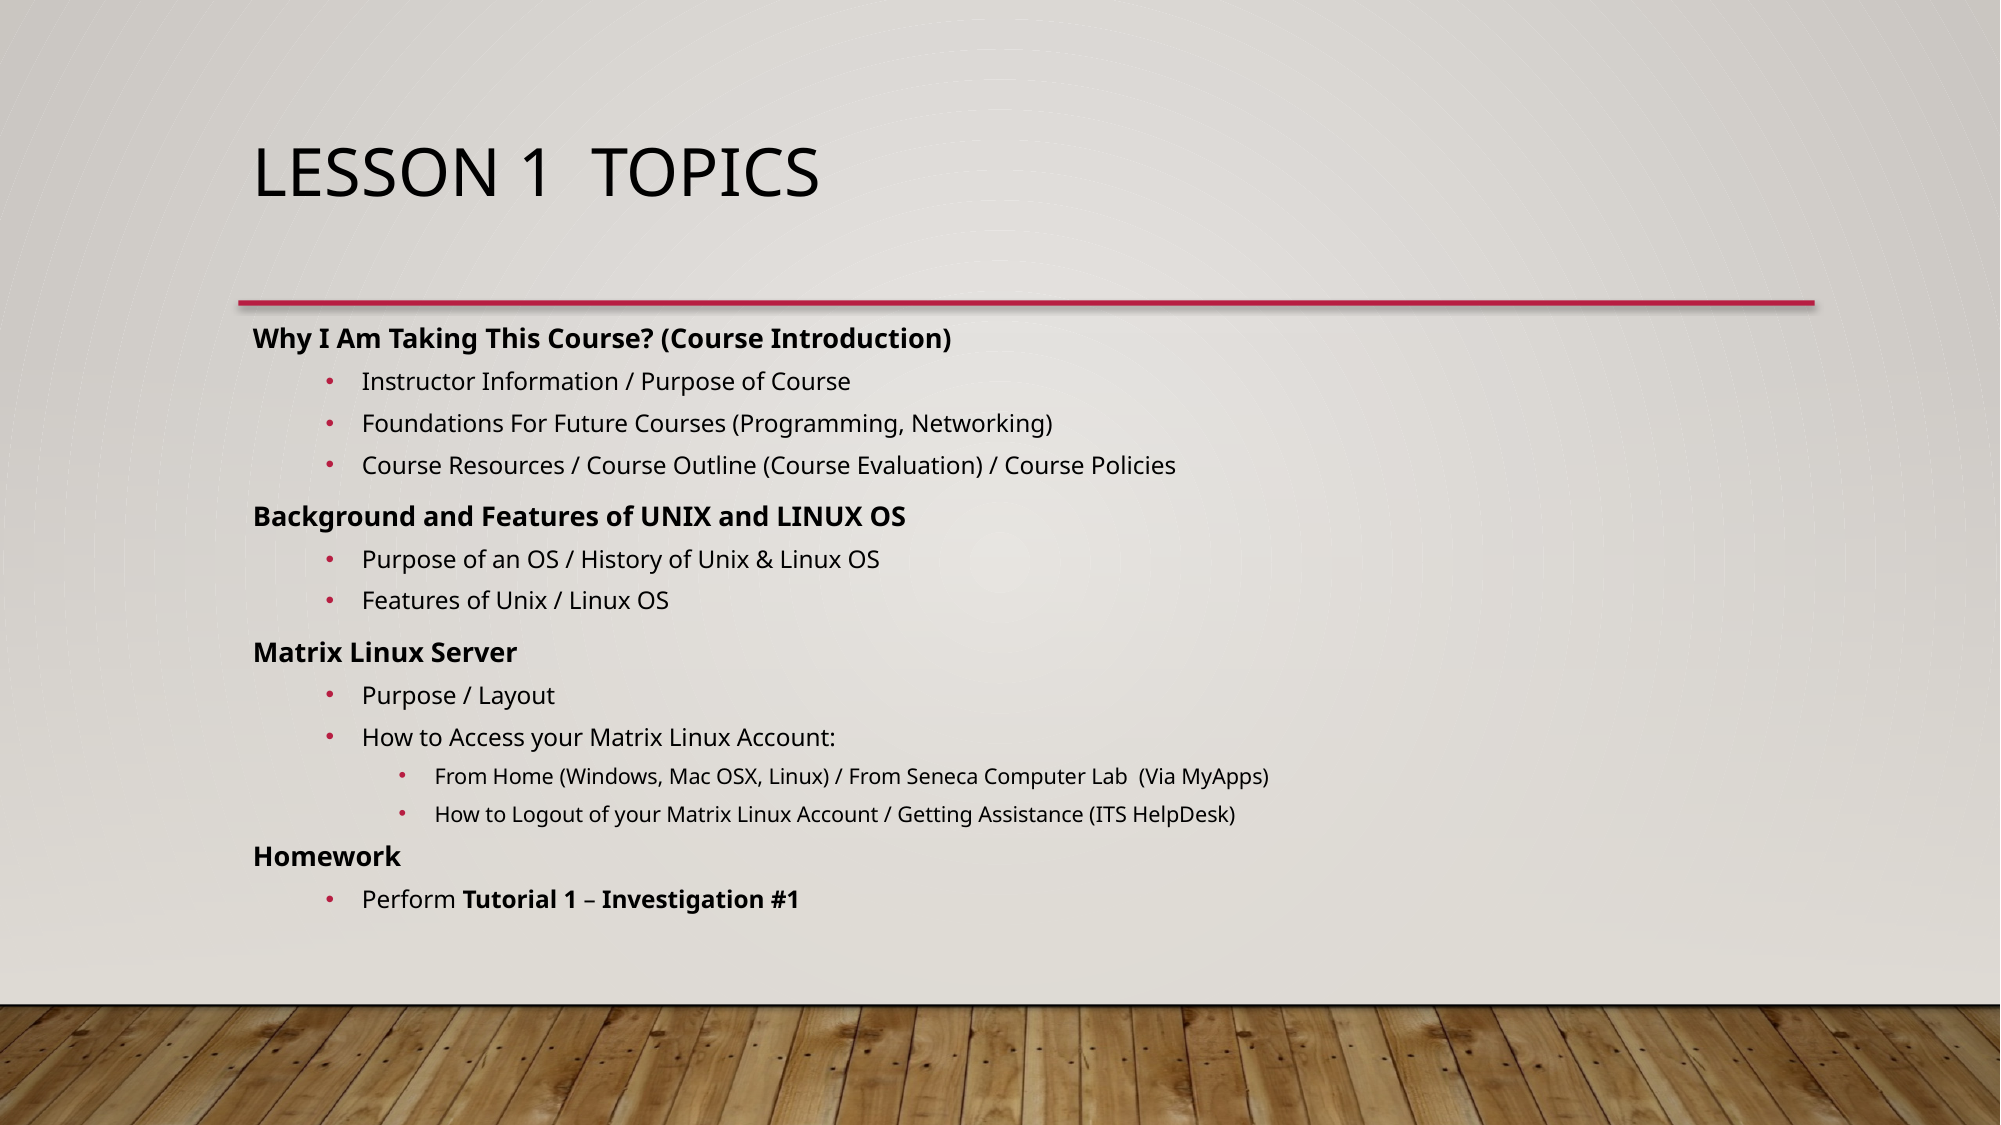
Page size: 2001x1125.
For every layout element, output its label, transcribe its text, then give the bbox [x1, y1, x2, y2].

picture [0, 1007, 2000, 1125]
text_box Why I Am Taking This Course? (Course Introduction) Instructor Information / Purpose of Course Foundations For Future Courses (Programming, Networking) Course Resources / Course Outline (Course Evaluation) / Course Policies Background and Features of UNIX and LINUX OS Purpose of an OS / History of Unix & Linux OS Features of Unix / Linux OS Matrix Linux Server Purpose / Layout How to Access your Matrix Linux Account: From Home (Windows, Mac OSX, Linux) / From Seneca Computer Lab (Via MyApps) How to Logout of your Matrix Linux Account / Getting Assistance (ITS HelpDesk) Homework Perform Tutorial 1 – Investigation #1 [238, 307, 1814, 930]
text_box Lesson 1 topics [238, 131, 1814, 304]
